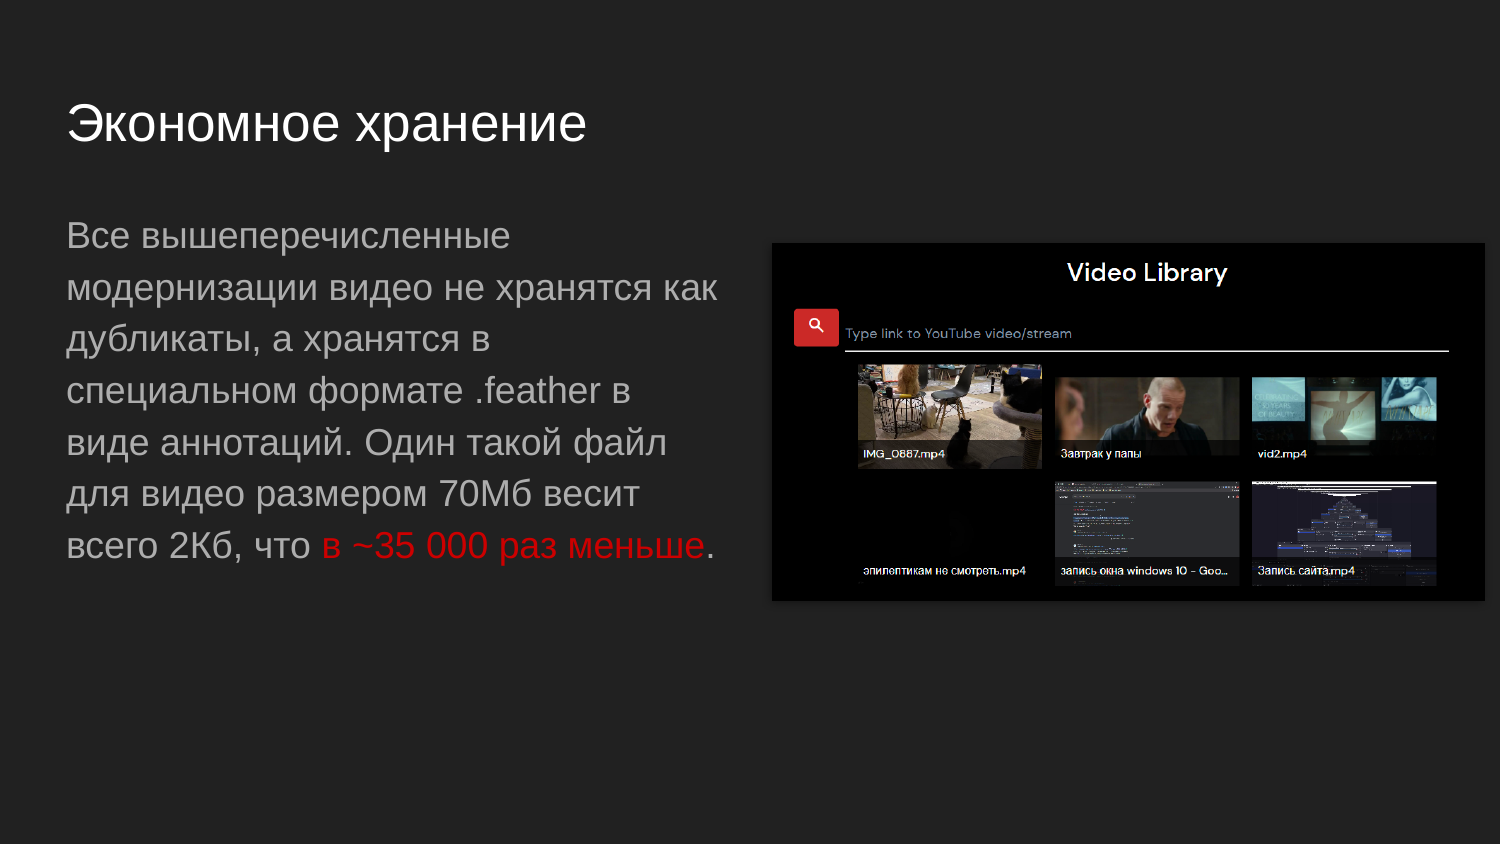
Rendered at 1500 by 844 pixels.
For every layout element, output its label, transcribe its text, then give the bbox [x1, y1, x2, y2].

picture [771, 243, 1485, 601]
list Все вышеперечисленные модернизации видео не хранятся как дубликаты, а хранятся в специальном формате .feather в виде аннотаций. Один такой файл для видео размером 70Мб весит всего 2Кб, что в ~35 000 раз меньше. [51, 189, 738, 750]
title Экономное хранение [51, 72, 1449, 167]
